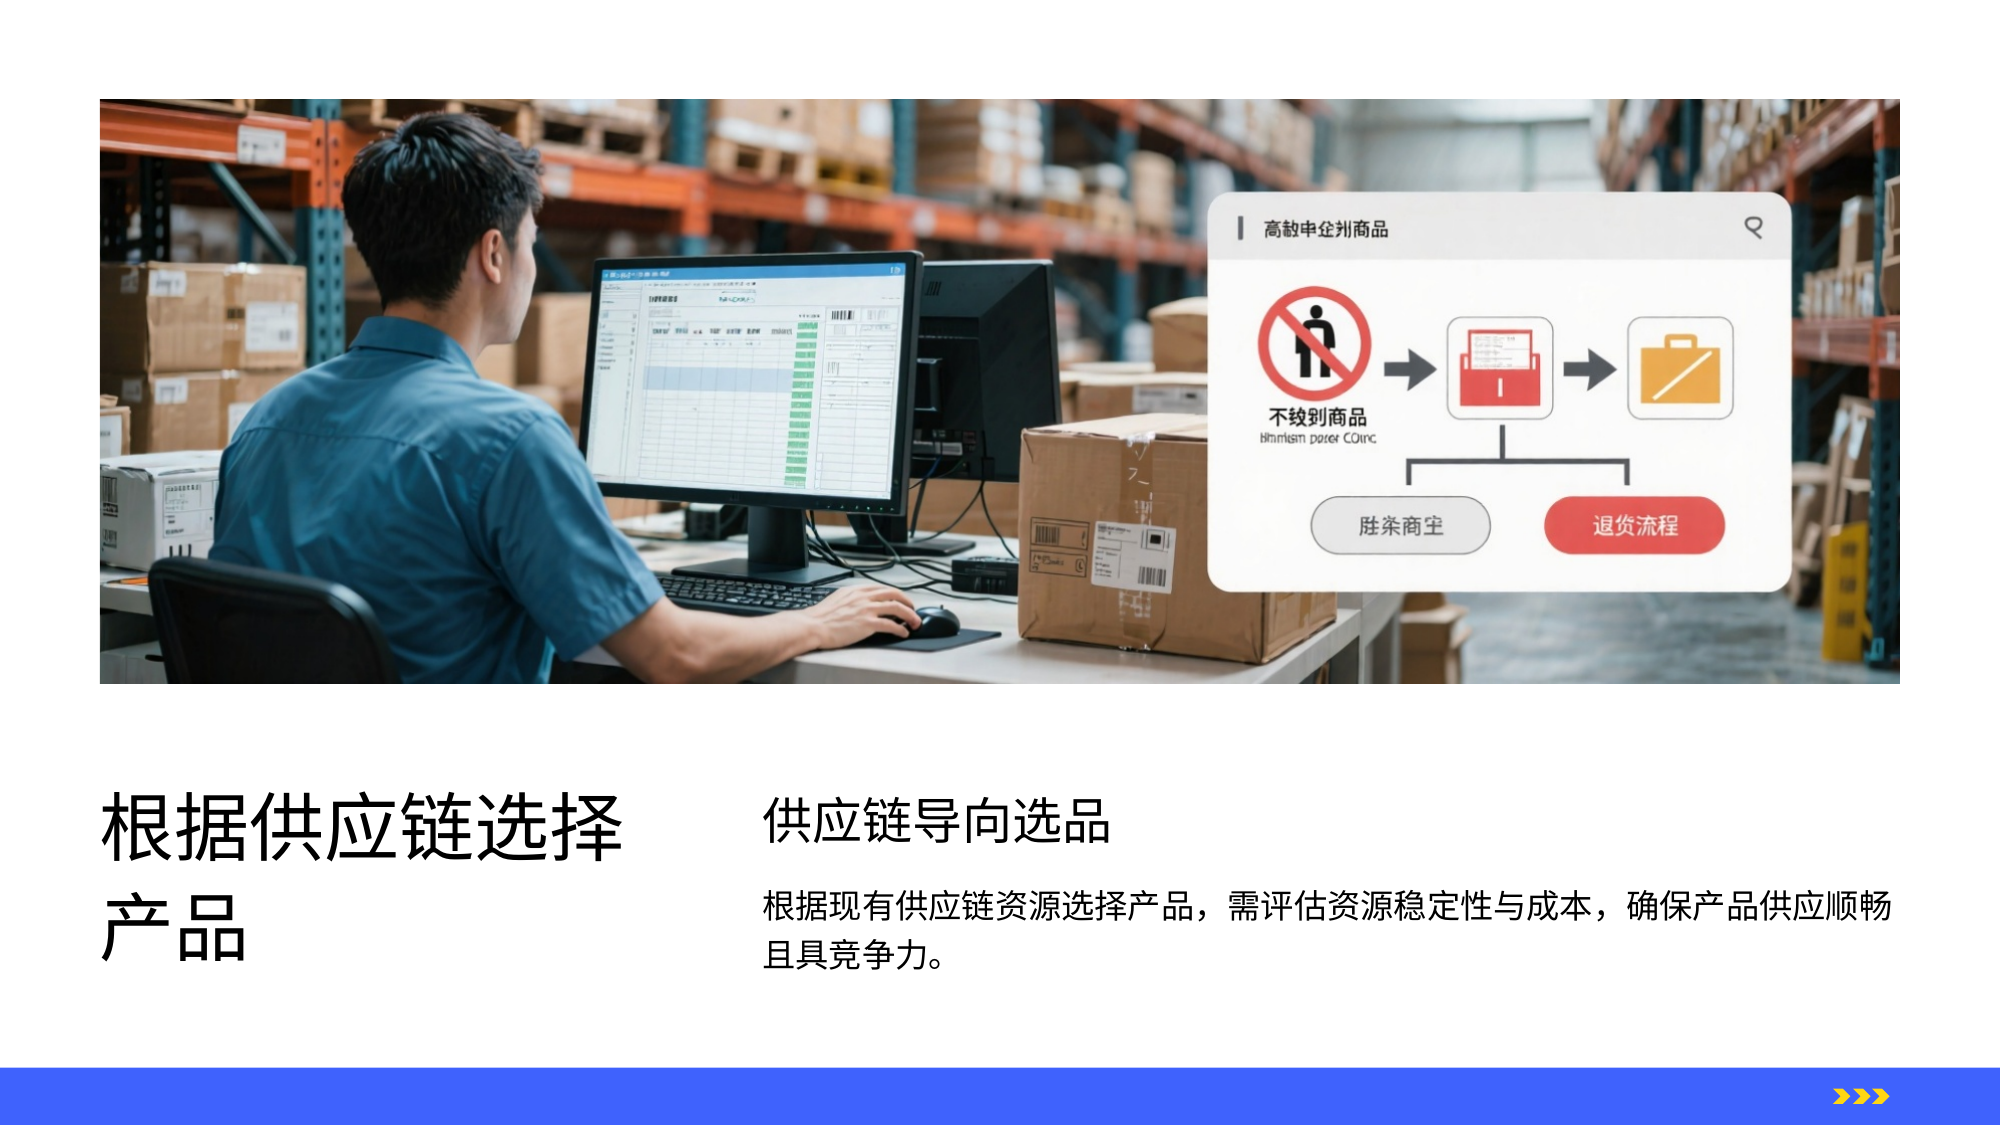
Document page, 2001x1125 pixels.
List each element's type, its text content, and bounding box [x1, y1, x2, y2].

list 根据现有供应链资源选择产品，需评估资源稳定性与成本，确保产品供应顺畅且具竞争力。 [762, 875, 1900, 1025]
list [99, 99, 1901, 684]
title 根据供应链选择产品 [99, 770, 663, 971]
list 供应链导向选品 [762, 783, 1900, 850]
